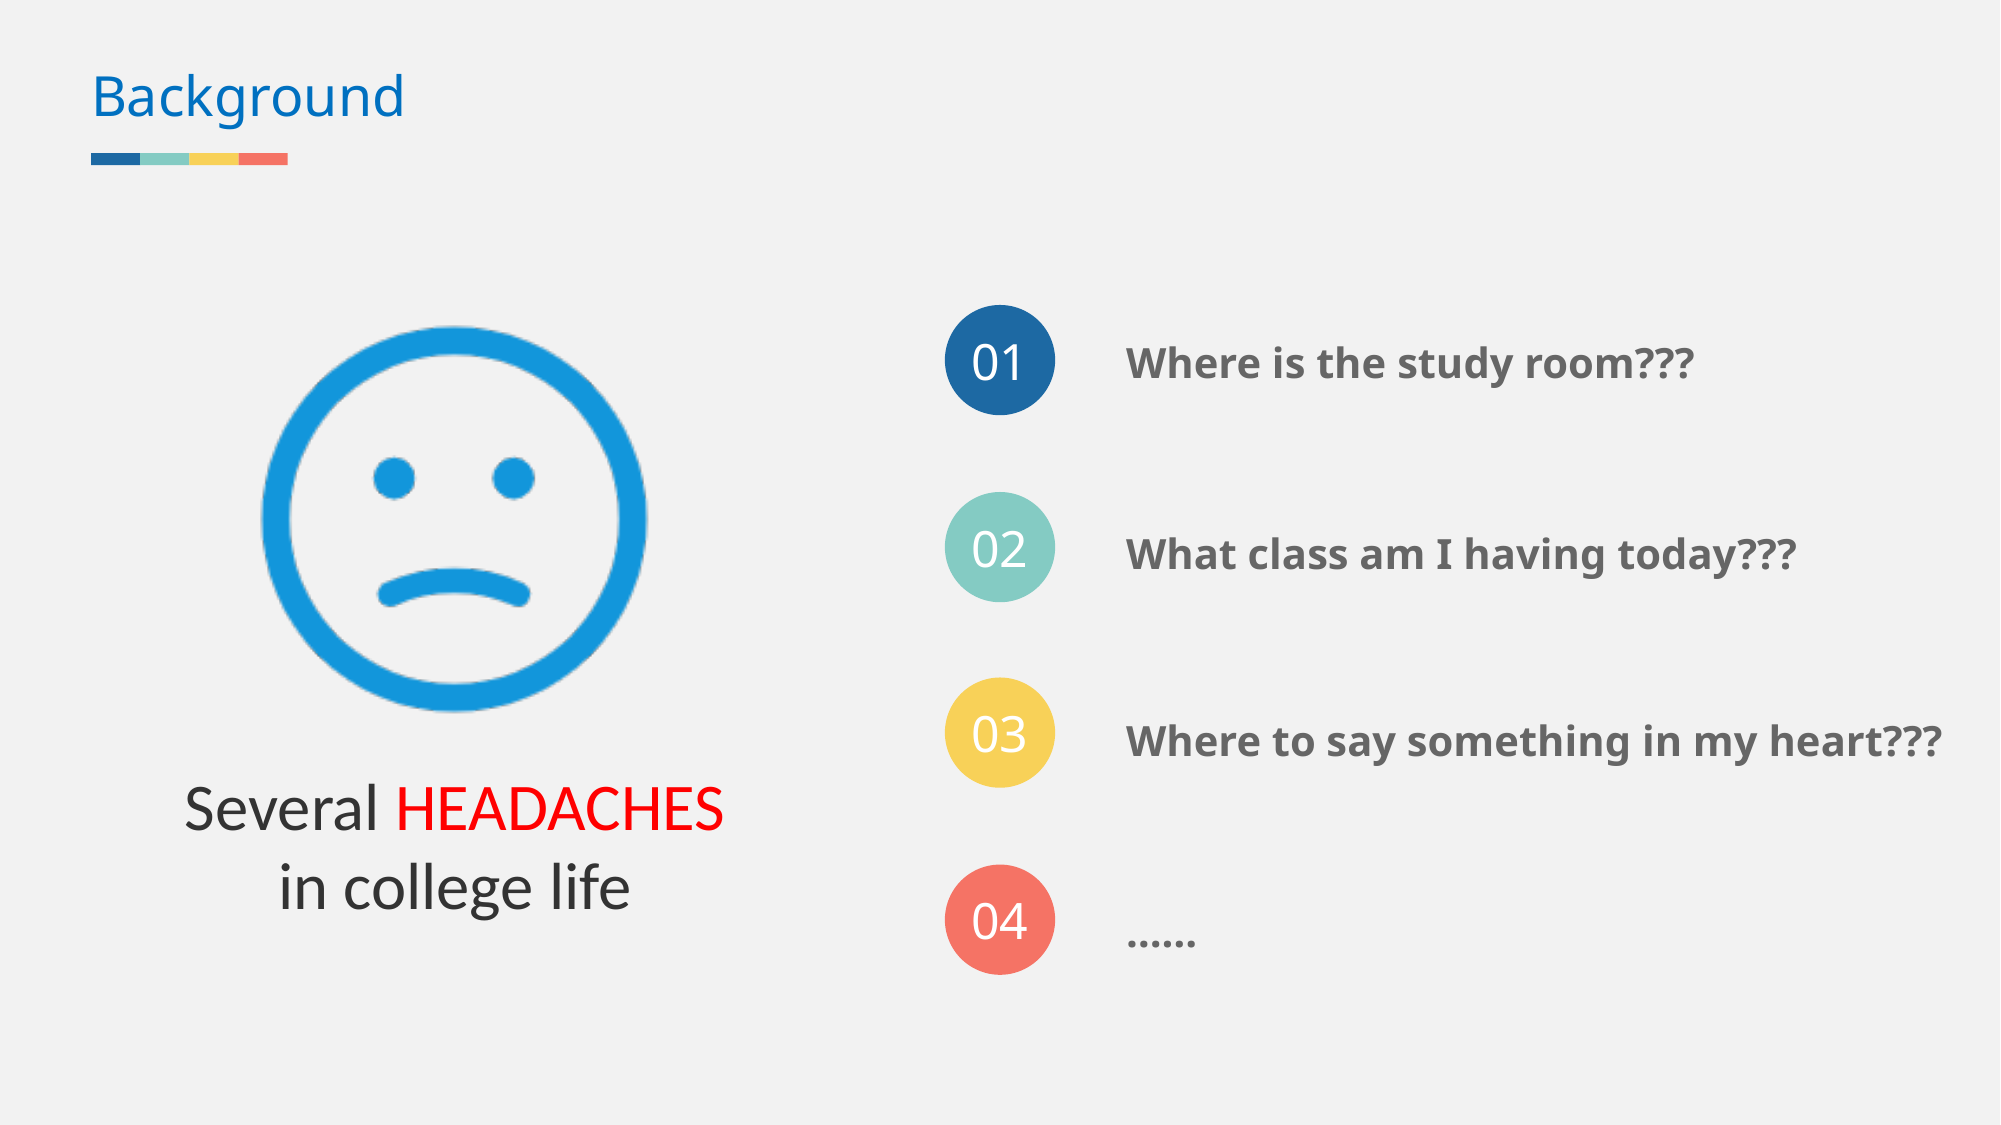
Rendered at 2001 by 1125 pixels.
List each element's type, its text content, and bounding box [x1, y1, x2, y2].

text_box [944, 304, 1868, 416]
text_box Several HEADACHES in college life [167, 755, 743, 931]
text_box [944, 677, 1983, 789]
text_box Background [91, 60, 699, 128]
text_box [944, 491, 1868, 603]
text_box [944, 864, 1709, 976]
picture [219, 284, 691, 757]
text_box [90, 152, 288, 166]
